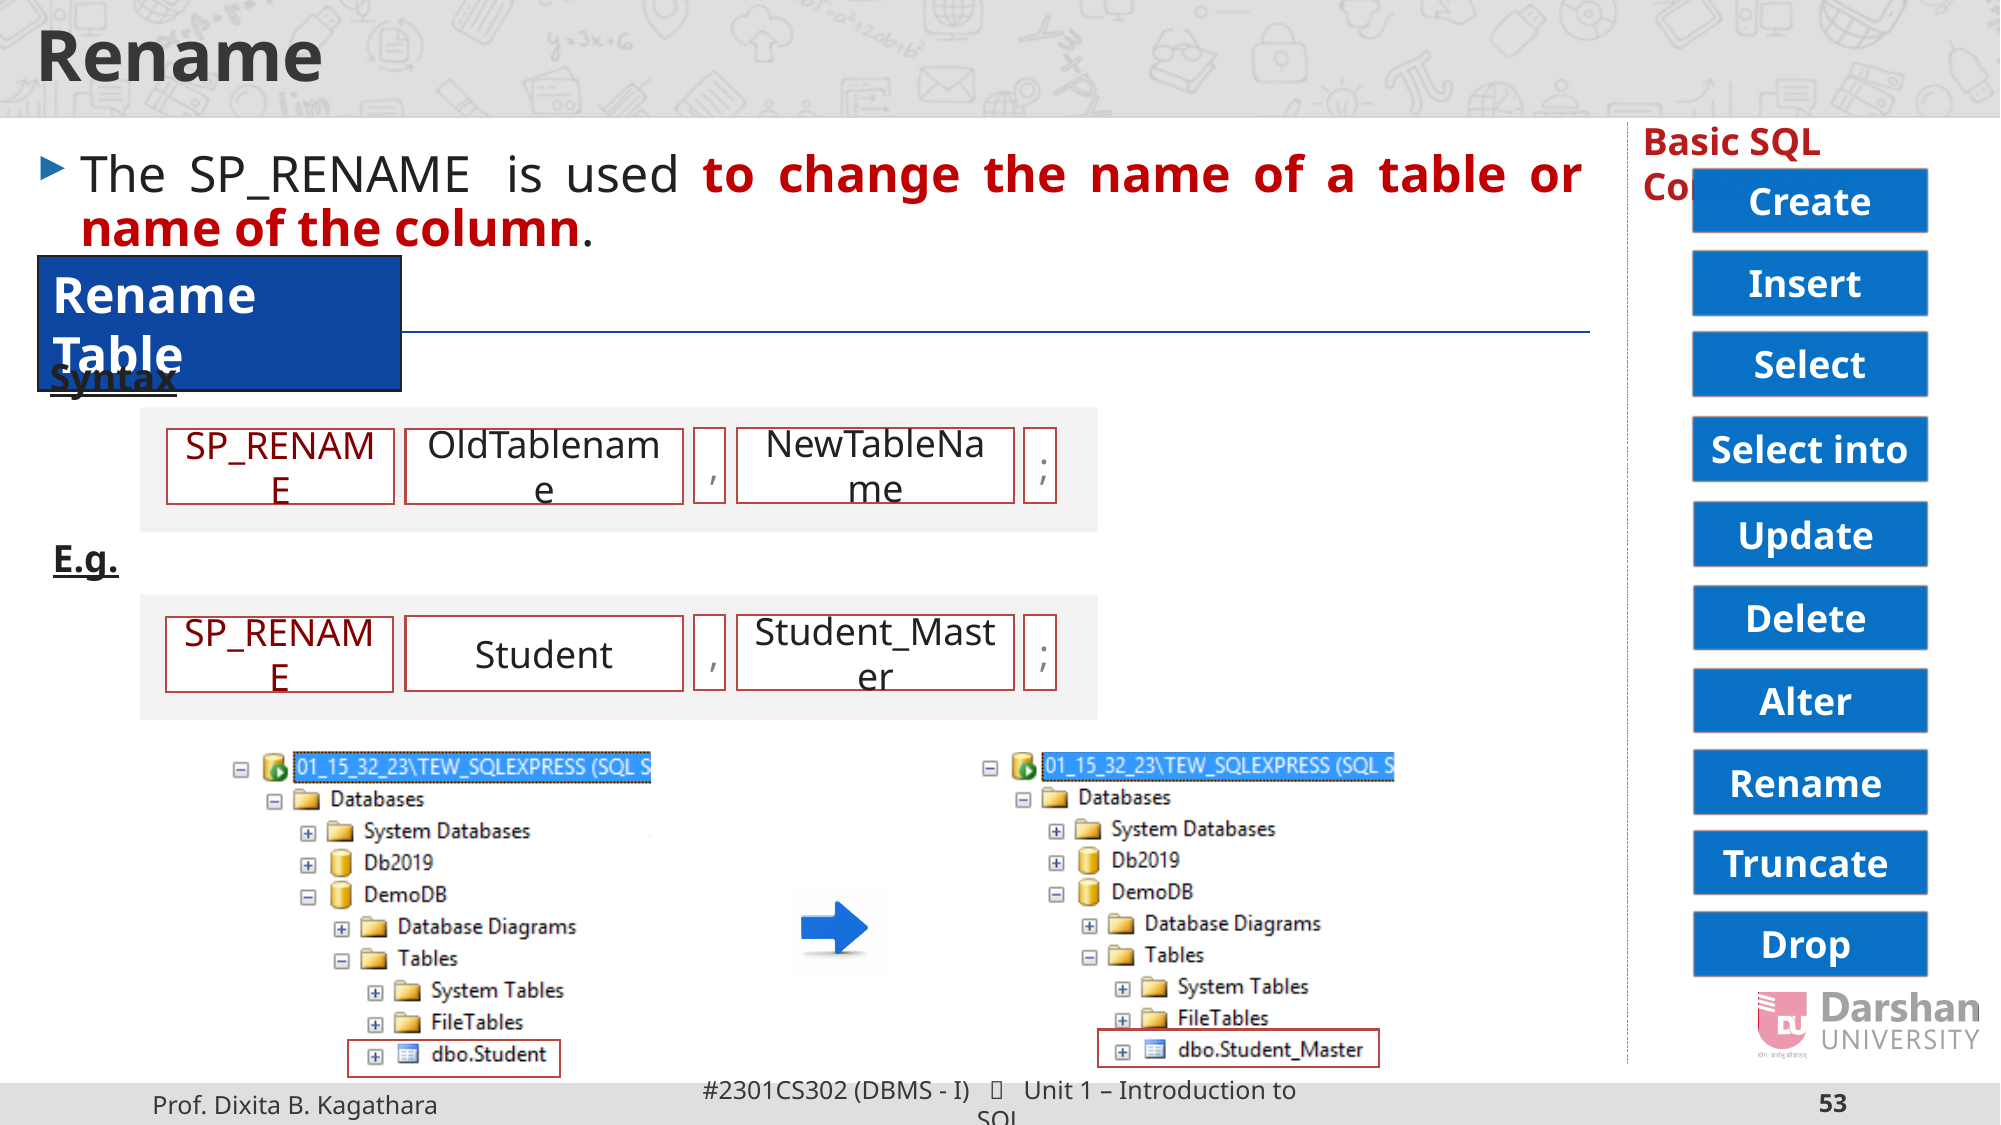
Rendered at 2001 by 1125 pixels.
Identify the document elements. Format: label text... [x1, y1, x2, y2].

picture [221, 750, 651, 1076]
title Rename [0, 0, 2000, 117]
text_box ; [1023, 427, 1057, 504]
text_box NewTableName [736, 427, 1015, 504]
text_box [139, 406, 1099, 533]
text_box E.g. [37, 527, 157, 587]
text_box Truncate [1695, 832, 1926, 893]
text_box Rename [1695, 751, 1926, 813]
text_box Update [1695, 503, 1926, 565]
text_box Select into [1694, 418, 1926, 480]
text_box Syntax [35, 346, 217, 406]
text_box Drop [1695, 913, 1926, 975]
text_box Student [404, 615, 684, 692]
list The SP_RENAME is used to change the name of a table or name of the column. [21, 141, 1599, 1059]
picture [787, 884, 889, 976]
text_box SP_RENAME [166, 428, 395, 505]
picture [972, 751, 1396, 1069]
text_box Delete [1695, 587, 1926, 648]
text_box Basic SQL Commands [1627, 111, 2000, 216]
text_box ; [1023, 614, 1057, 691]
text_box Select into [1758, 992, 1979, 1059]
text_box SP_RENAME [165, 616, 394, 693]
text_box Alter [1695, 670, 1926, 731]
text_box Select [1694, 333, 1926, 395]
text_box Rename Table [37, 255, 402, 392]
text_box Create [1693, 169, 1927, 231]
text_box , [693, 427, 726, 504]
text_box OldTablename [404, 428, 684, 505]
text_box Insert [1694, 252, 1926, 314]
text_box [139, 594, 1099, 721]
text_box Student_Master [736, 614, 1015, 691]
text_box , [693, 614, 726, 691]
